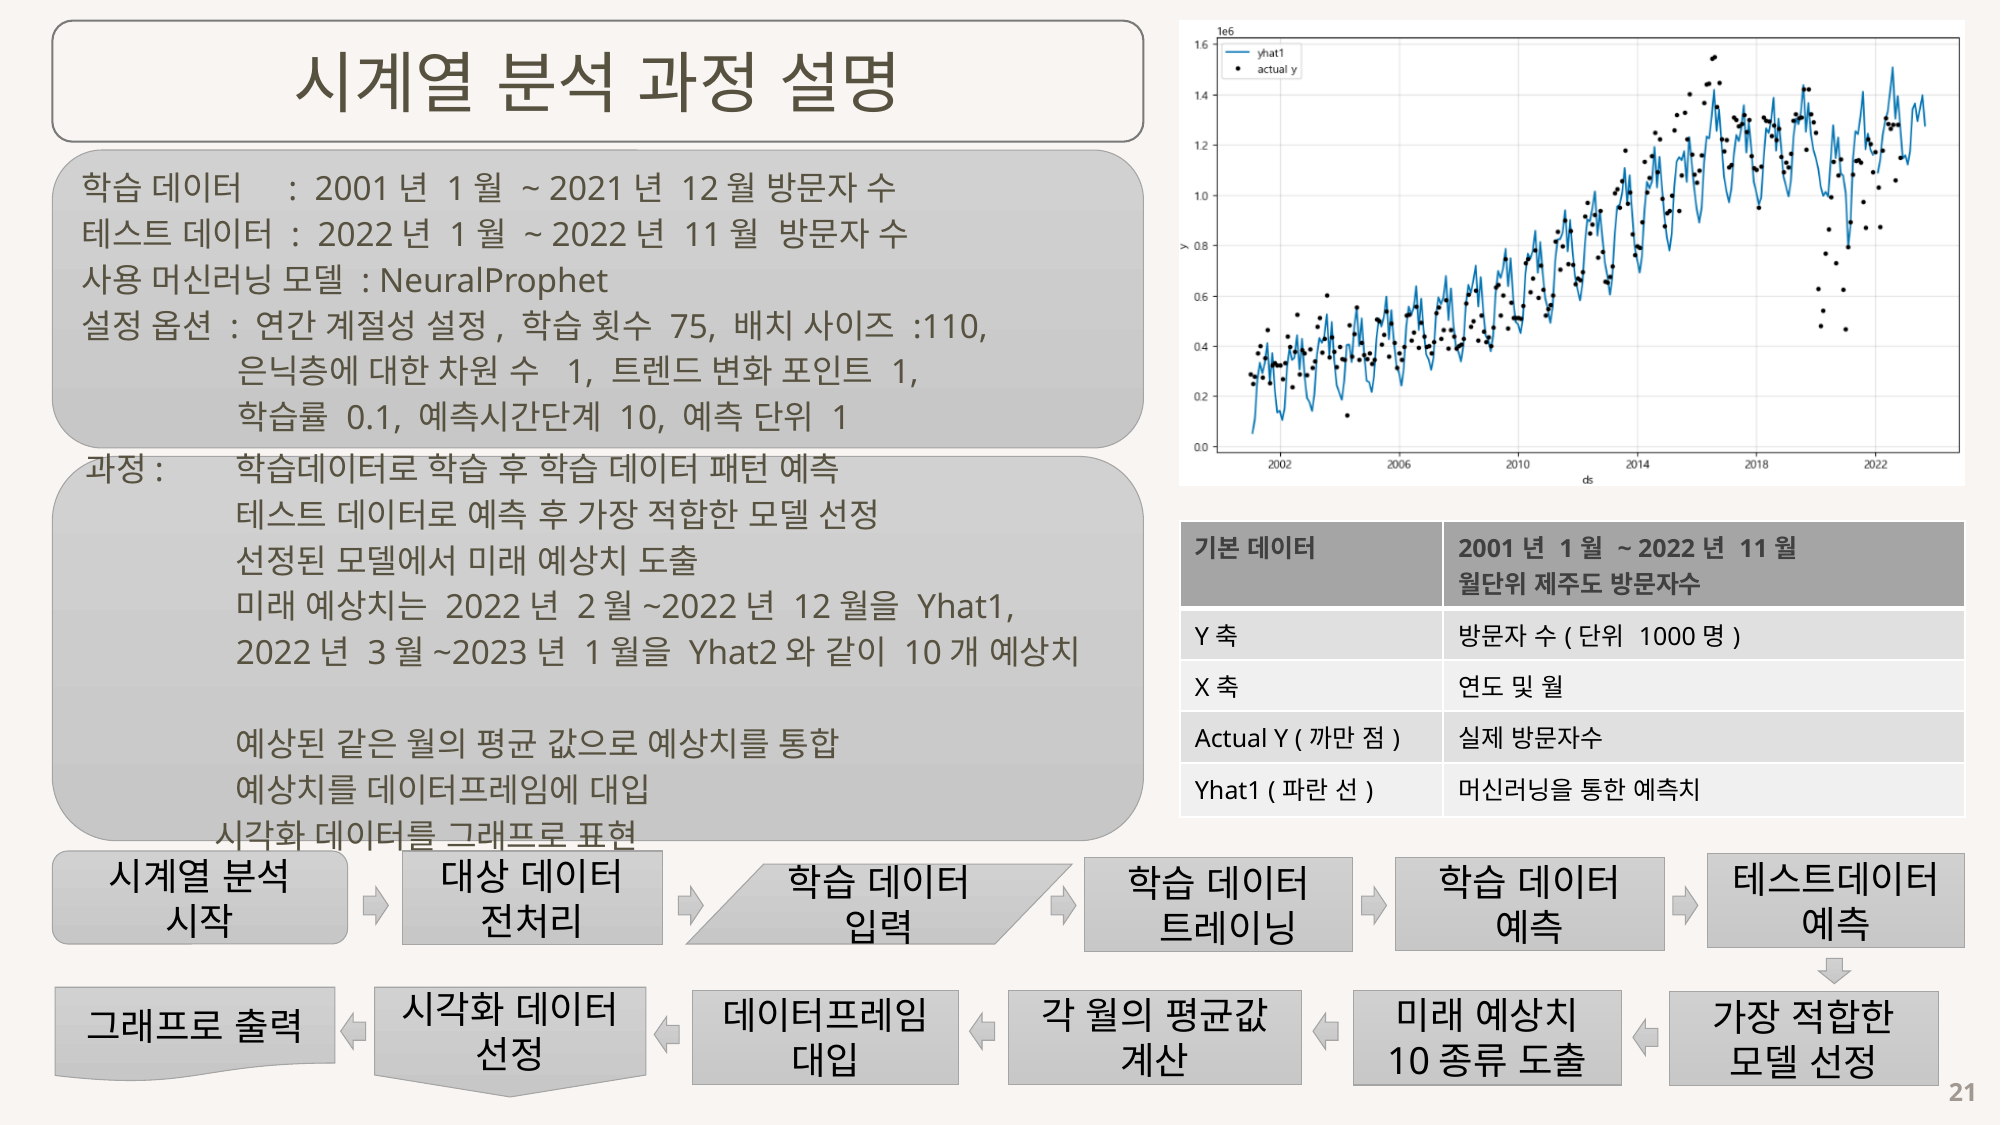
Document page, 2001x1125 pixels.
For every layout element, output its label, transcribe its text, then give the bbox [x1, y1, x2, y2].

table_cell 연도 및 월 [1444, 661, 1964, 710]
text_box 학습 데이터 : 2001년 1월 ~ 2021년 12월 방문자 수 테스트 데이터 : 2022년 1월 ~ 2022년 11월 방문자 수 사용 머신러닝 모델 : NeuralProphet 설정 옵션 : 연간 계절성 설정, 학습 횟수 75, 배치 사이즈 :110, 은닉층에 대한 차원 수 1, 트렌드 변화 포인트 1, 학습률 0.1, 예측시간단계 10, 예측 단위 1 [51, 149, 1144, 449]
text_box 시각화 데이터 선정 [374, 986, 647, 1098]
text_box 학습 데이터 입력 [685, 863, 1074, 945]
text_box 미래 예상치 10종류 도출 [1353, 990, 1622, 1086]
text_box [1672, 884, 1699, 926]
text_box 학습 데이터 트레이닝 [1084, 857, 1353, 952]
table_cell Yhat1 (파란 선) [1181, 764, 1442, 816]
text_box [1817, 957, 1852, 985]
table_header 기본 데이터 [1181, 522, 1442, 606]
text_box [1632, 1017, 1659, 1058]
text_box 대상 데이터 전처리 [402, 850, 663, 945]
text_box 과정: 학습데이터로 학습 후 학습 데이터 패턴 예측 테스트 데이터로 예측 후 가장 적합한 모델 선정 선정된 모델에서 미래 예상치 도출 미래 예상치는 2022년 2월~2022년 12월을 Yhat1, 2022년 3월~2023년 1월을 Yhat2와 같이 10개 예상치 예상된 같은 월의 평균 값으로 예상치를 통합 예상치를 데이터프레임에 대입 시각화 데이터를 그래프로 표현 [51, 455, 1144, 842]
picture [1179, 20, 1965, 486]
text_box 테스트데이터 예측 [1707, 853, 1965, 948]
text_box 21 [1927, 1069, 2000, 1115]
text_box 학습 데이터 예측 [1395, 857, 1665, 951]
text_box [1050, 884, 1077, 926]
text_box 시계열 분석 시작 [51, 850, 349, 945]
text_box [968, 1011, 996, 1051]
table_cell 머신러닝을 통한 예측치 [1444, 764, 1964, 816]
table_cell Actual Y (까만 점) [1181, 712, 1442, 762]
text_box [362, 884, 389, 926]
text_box [1312, 1011, 1339, 1051]
text_box [653, 1014, 680, 1055]
table_cell X축 [1181, 661, 1442, 710]
text_box 데이터프레임 대입 [692, 990, 959, 1085]
table_cell 실제 방문자수 [1444, 712, 1964, 762]
table_cell Y축 [1181, 611, 1442, 659]
text_box 각 월의 평균값 계산 [1008, 990, 1302, 1085]
text_box 시계열 분석 과정 설명 [51, 19, 1145, 143]
text_box [340, 1011, 367, 1051]
table_cell 방문자 수(단위 1000명) [1444, 611, 1964, 659]
table_header 2001년 1월 ~ 2022년 11월 월단위 제주도 방문자수 [1444, 522, 1964, 606]
text_box [677, 884, 704, 926]
text_box [1361, 884, 1388, 926]
text_box 가장 적합한 모델 선정 [1669, 991, 1939, 1086]
text_box 그래프로 출력 [54, 986, 336, 1082]
